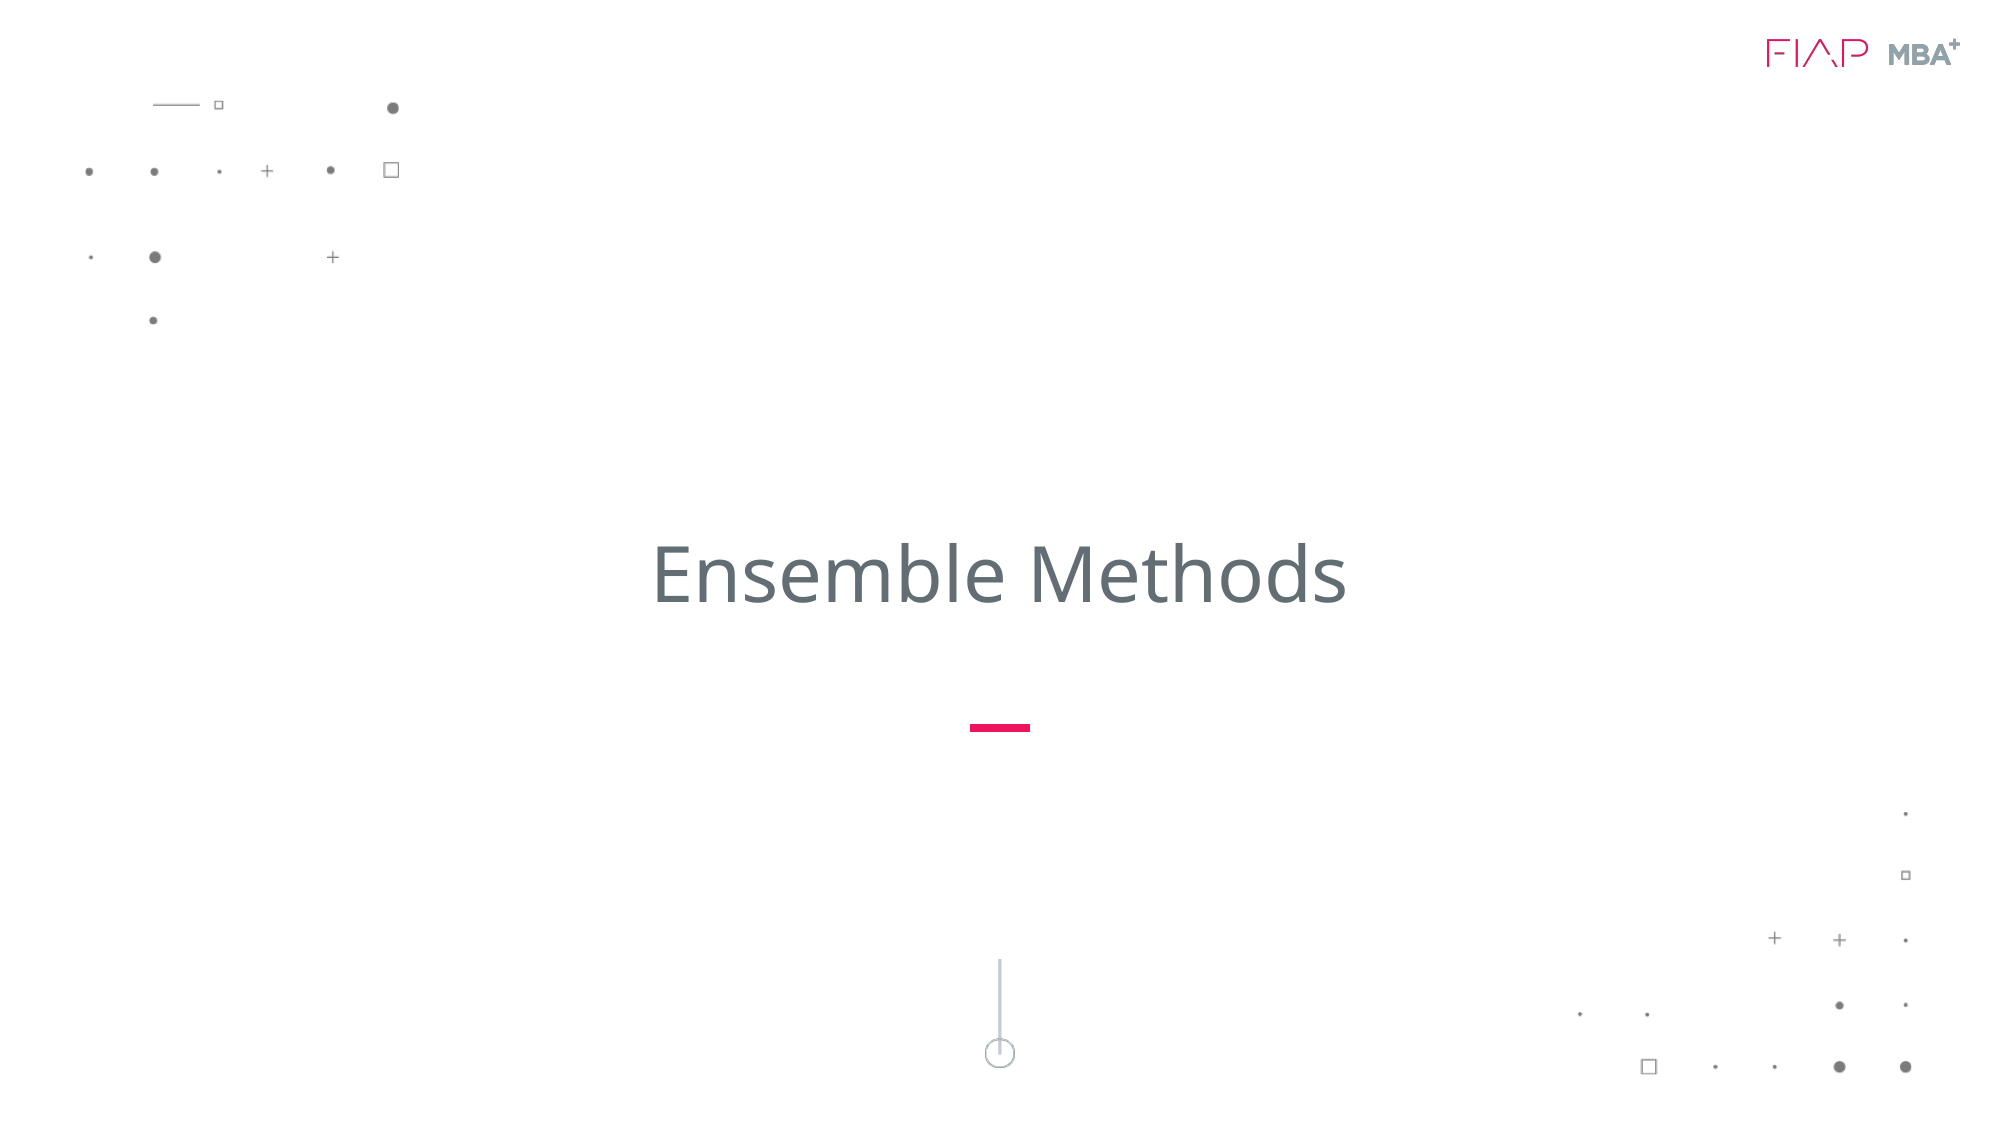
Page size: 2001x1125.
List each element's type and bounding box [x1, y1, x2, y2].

text_box [1767, 36, 1961, 67]
picture [0, 36, 2000, 1125]
